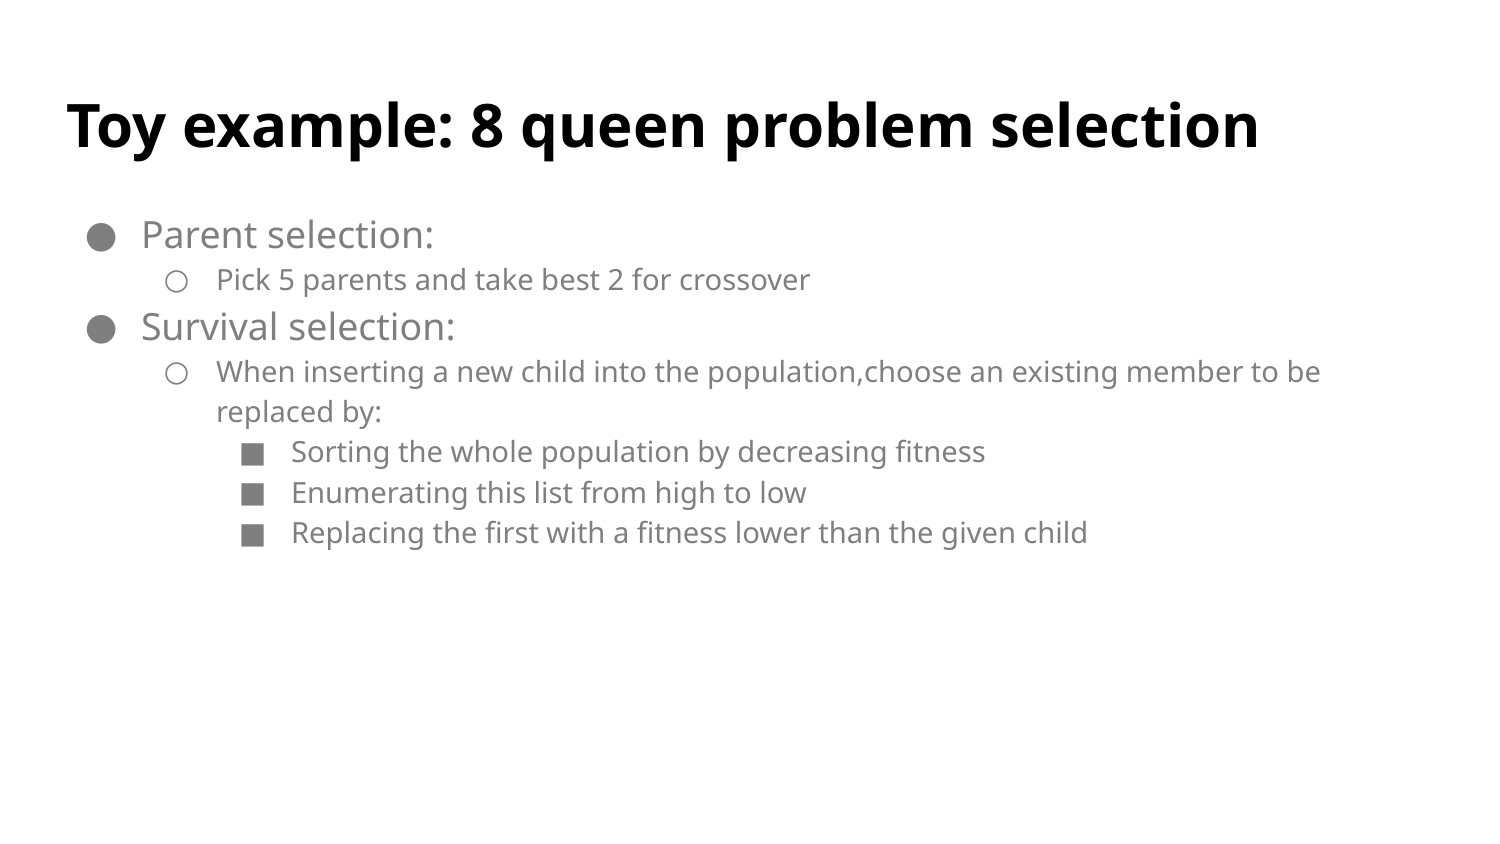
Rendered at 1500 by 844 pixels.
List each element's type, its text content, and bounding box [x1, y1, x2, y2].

list Parent selection: Pick 5 parents and take best 2 for crossover Survival selection: When inserting a new child into the population,choose an existing member to be replaced by: Sorting the whole population by decreasing fitness Enumerating this list from high to low Replacing the first with a fitness lower than the given child [51, 189, 1360, 818]
title Toy example: 8 queen problem selection [51, 72, 1449, 176]
